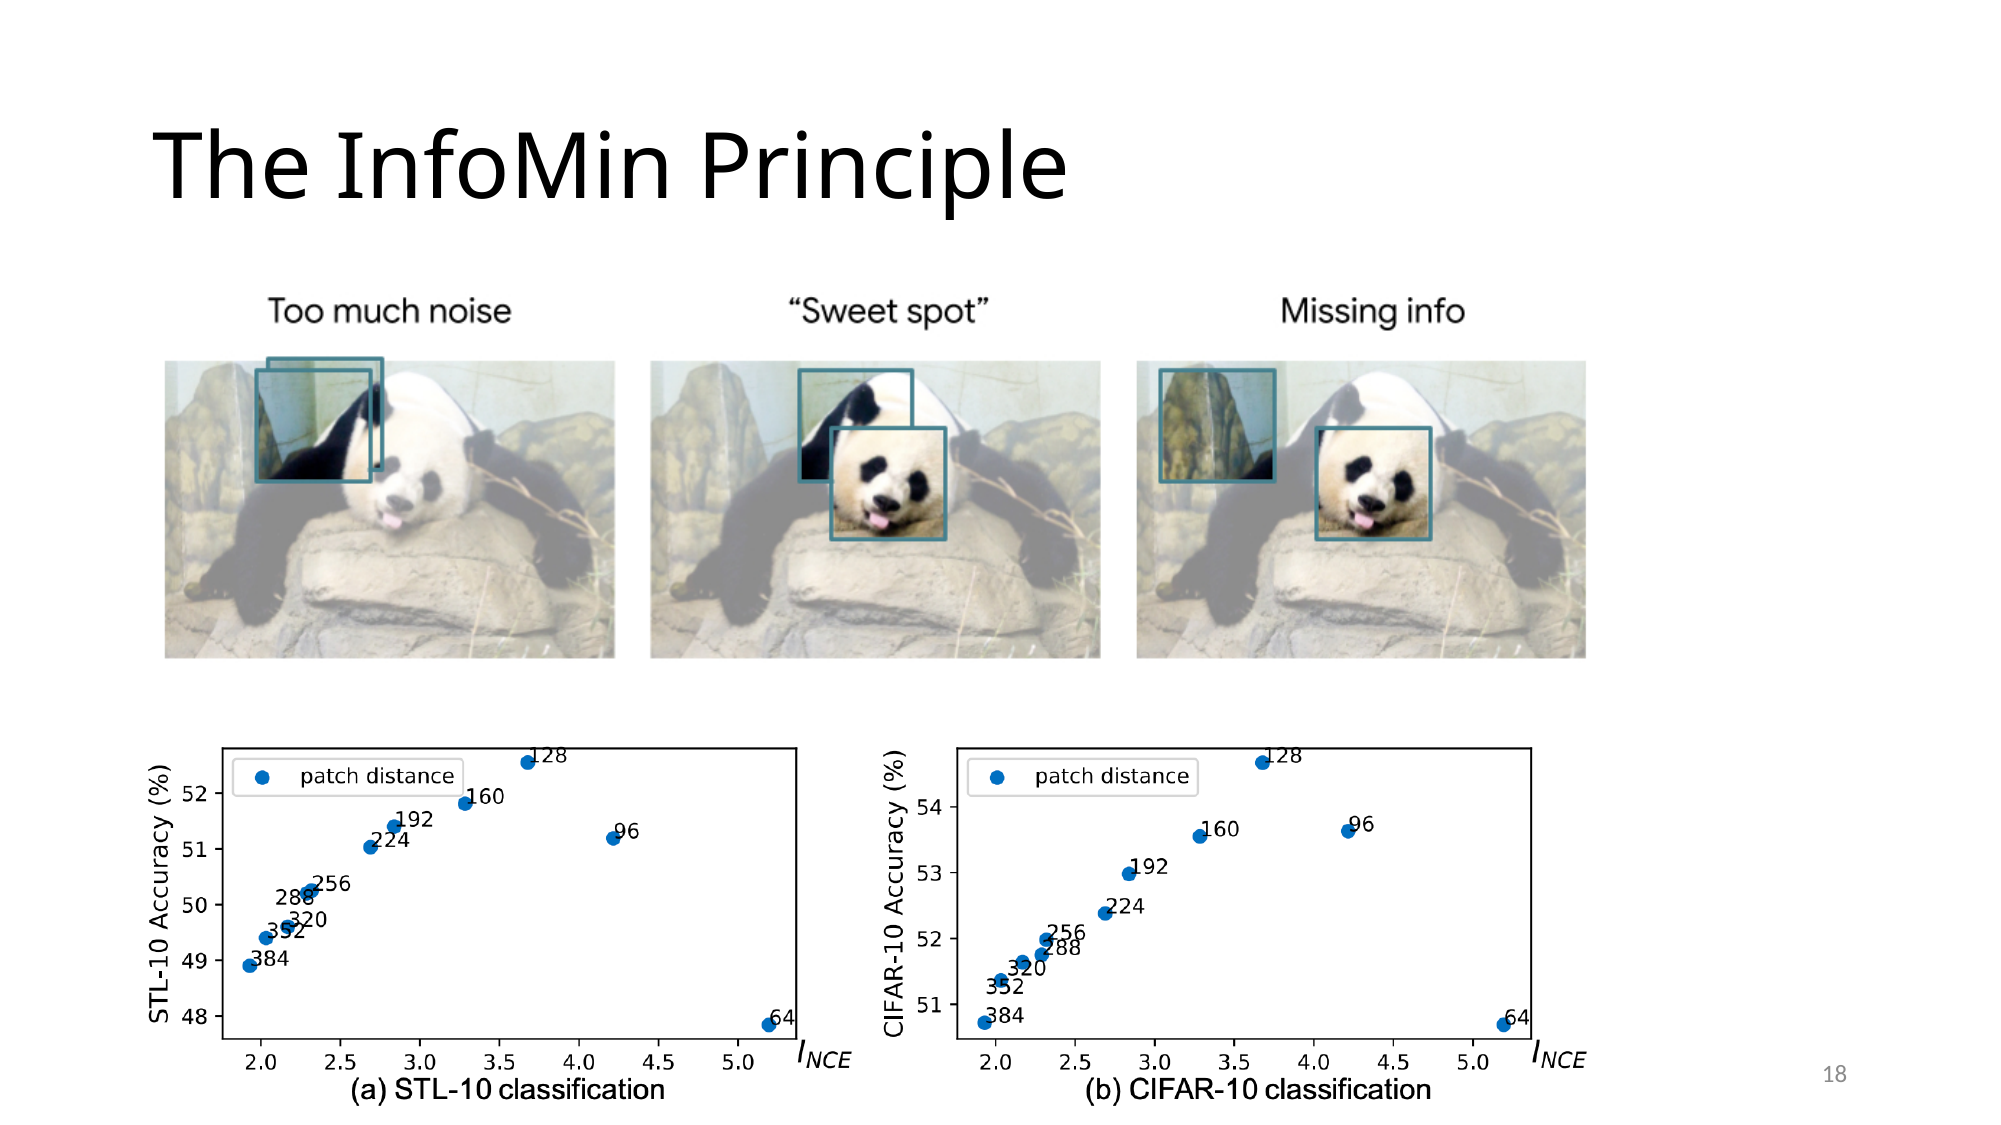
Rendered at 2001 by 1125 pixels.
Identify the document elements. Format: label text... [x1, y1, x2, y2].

slide_number 18 [1591, 1042, 1863, 1103]
title The InfoMin Principle [137, 59, 1863, 278]
picture [137, 732, 1591, 1110]
picture [142, 270, 1602, 663]
